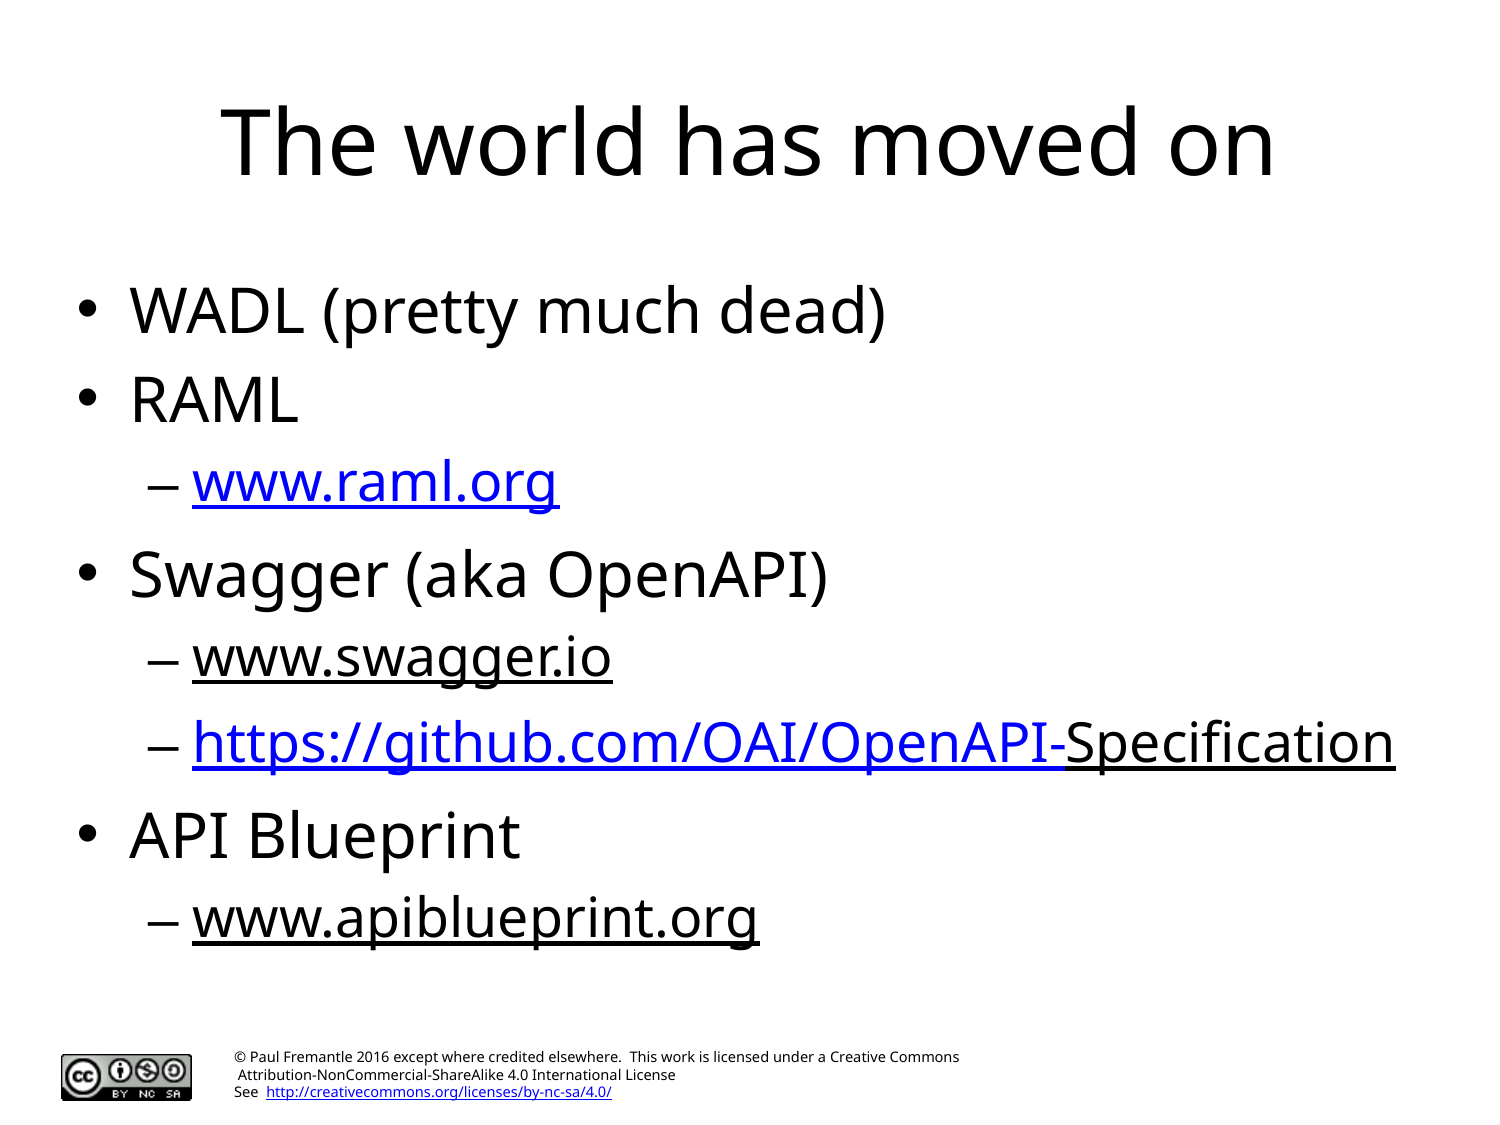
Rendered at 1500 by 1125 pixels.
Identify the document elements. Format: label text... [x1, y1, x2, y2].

picture [61, 1054, 192, 1101]
title The world has moved on [75, 45, 1425, 233]
list WADL (pretty much dead) RAML www.raml.org Swagger (aka OpenAPI) www.swagger.io https://github.com/OAI/OpenAPI-Specification API Blueprint www.apiblueprint.org [61, 262, 1412, 1005]
